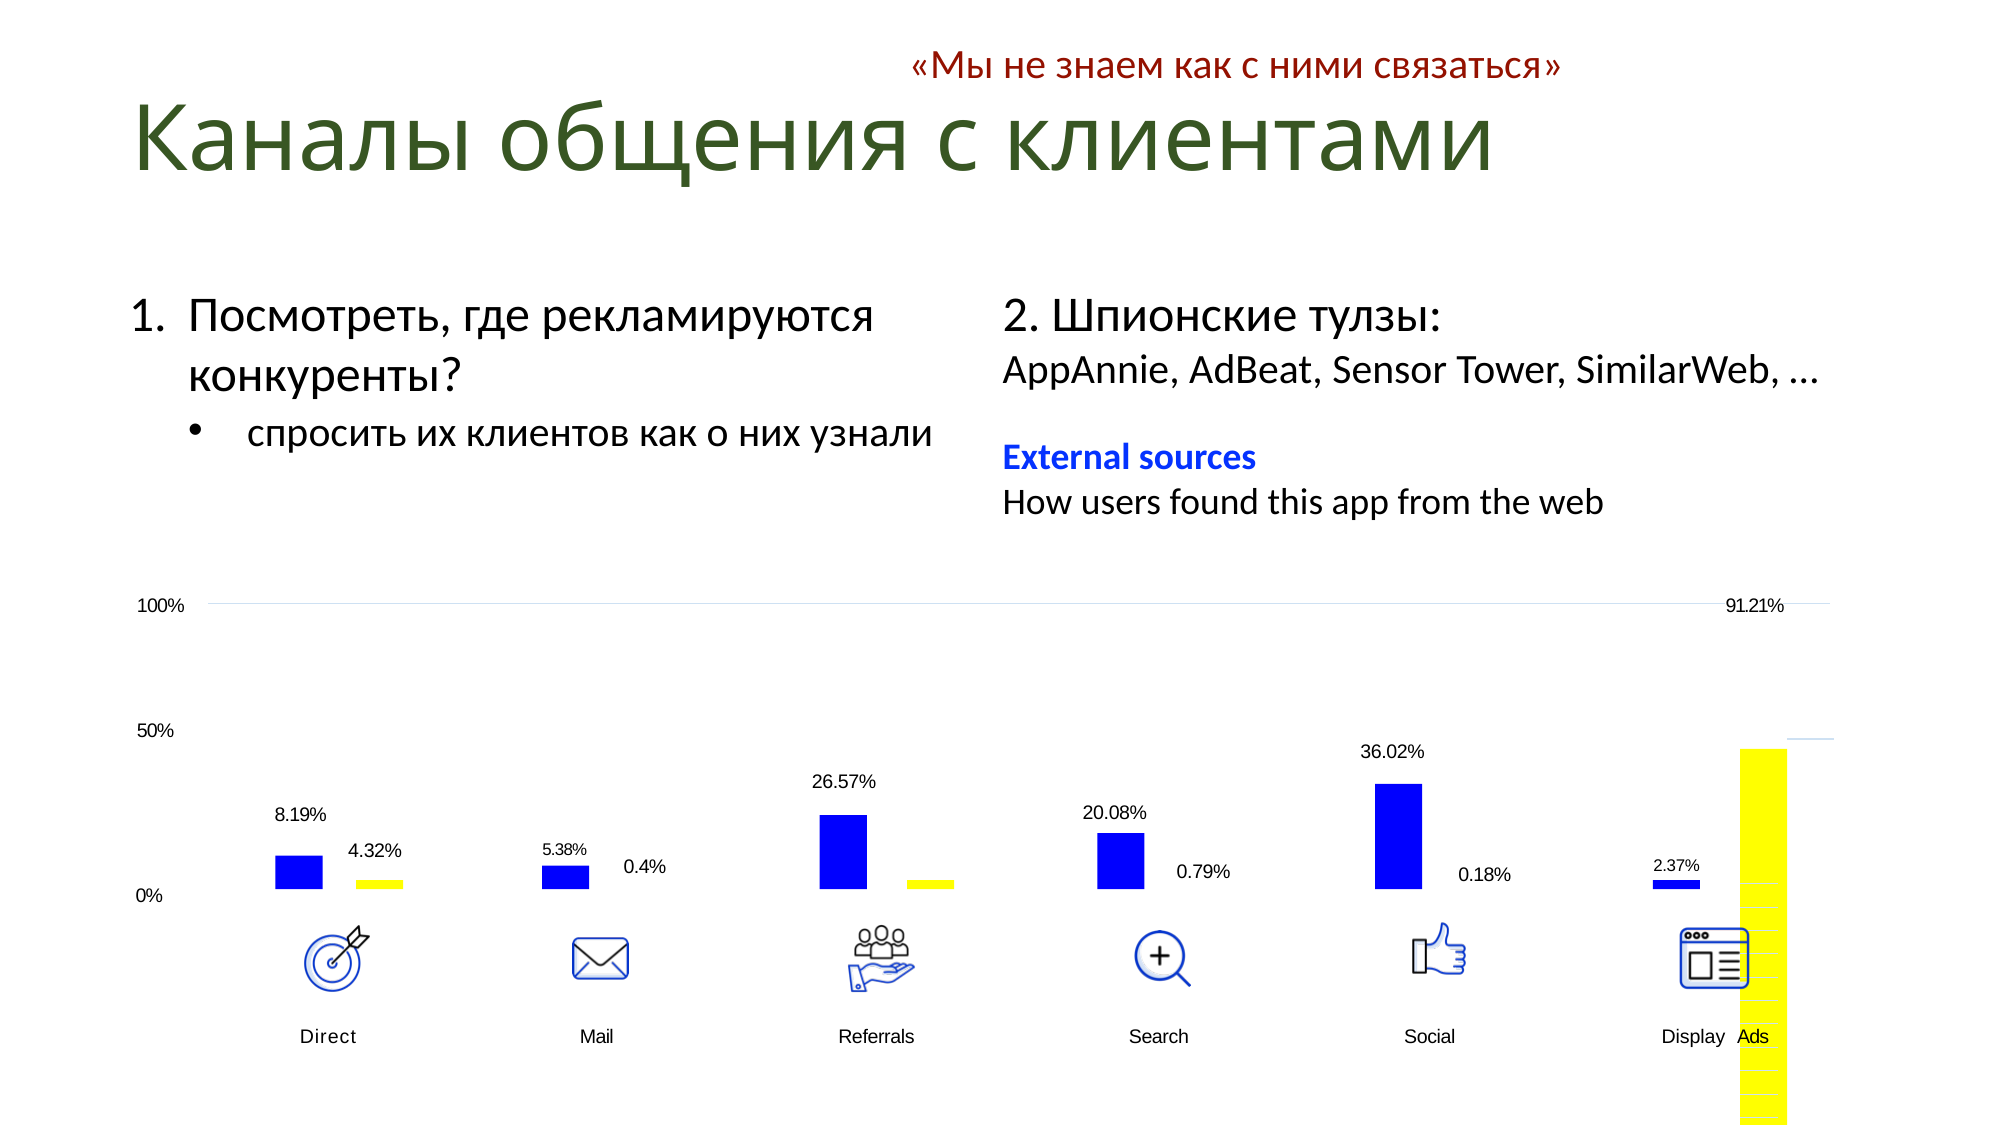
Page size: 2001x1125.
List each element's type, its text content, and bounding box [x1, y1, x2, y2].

text_box 0% [132, 880, 1842, 907]
text_box [542, 865, 590, 880]
text_box 20.08% [1079, 796, 1155, 823]
text_box 50% [134, 715, 180, 742]
text_box 0.4% 2.37% [615, 841, 1708, 880]
text_box Search [1126, 1020, 1199, 1047]
text_box [819, 815, 867, 841]
text_box 2. Шпионские тулзы: AppAnnie, AdBeat, Sensor Tower, SimilarWeb, … External sources How users found this app from the web [999, 278, 1871, 522]
text_box Mail [577, 1020, 624, 1047]
picture [1134, 930, 1191, 987]
picture [1401, 911, 1476, 986]
text_box [1740, 907, 1788, 1125]
picture [1677, 921, 1752, 996]
picture [844, 921, 919, 996]
text_box 8.19% [271, 799, 329, 826]
text_box Display Ads [1658, 1020, 1778, 1047]
title Каналы общения с клиентами [131, 26, 1871, 228]
text_box 26.57% [809, 766, 881, 793]
text_box [1097, 833, 1145, 841]
text_box 36.02% [1357, 736, 1431, 763]
text_box Referrals [835, 1020, 927, 1047]
picture [572, 930, 629, 987]
text_box Посмотреть, где рекламируются конкуренты? спросить их клиентов как о них узнали [129, 278, 955, 455]
text_box 91.21% [1722, 590, 1786, 617]
text_box [275, 855, 323, 880]
text_box [1375, 783, 1423, 841]
picture [300, 921, 374, 996]
text_box 4.32% 5.38% [339, 825, 598, 864]
text_box [1740, 748, 1788, 880]
text_box 100% [133, 590, 189, 617]
text_box Direct [296, 1020, 363, 1047]
text_box Social [1401, 1020, 1464, 1047]
text_box «Мы не знаем как с ними связаться» [893, 29, 1895, 95]
